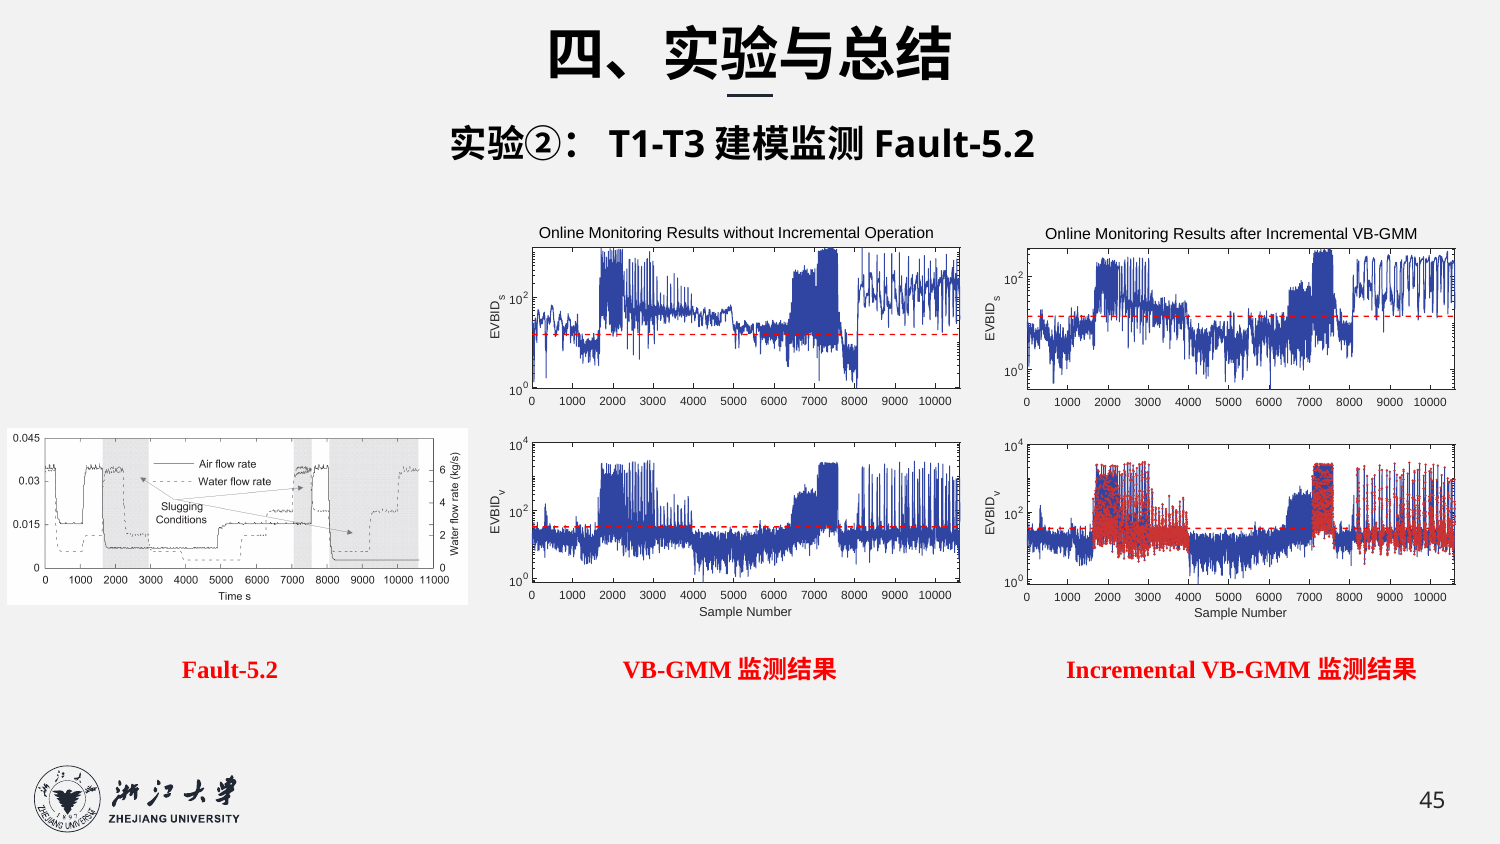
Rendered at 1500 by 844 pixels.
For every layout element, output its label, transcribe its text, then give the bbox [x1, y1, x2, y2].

text_box Incremental VB-GMM监测结果 [1051, 645, 1433, 691]
slide_number 45 [1123, 778, 1461, 824]
text_box 实验②：T1-T3建模监测Fault-5.2 [434, 113, 1066, 173]
text_box 四、实验与总结 [531, 10, 969, 95]
picture [6, 213, 1500, 629]
text_box Fault-5.2 [167, 645, 294, 691]
text_box VB-GMM监测结果 [607, 645, 853, 691]
